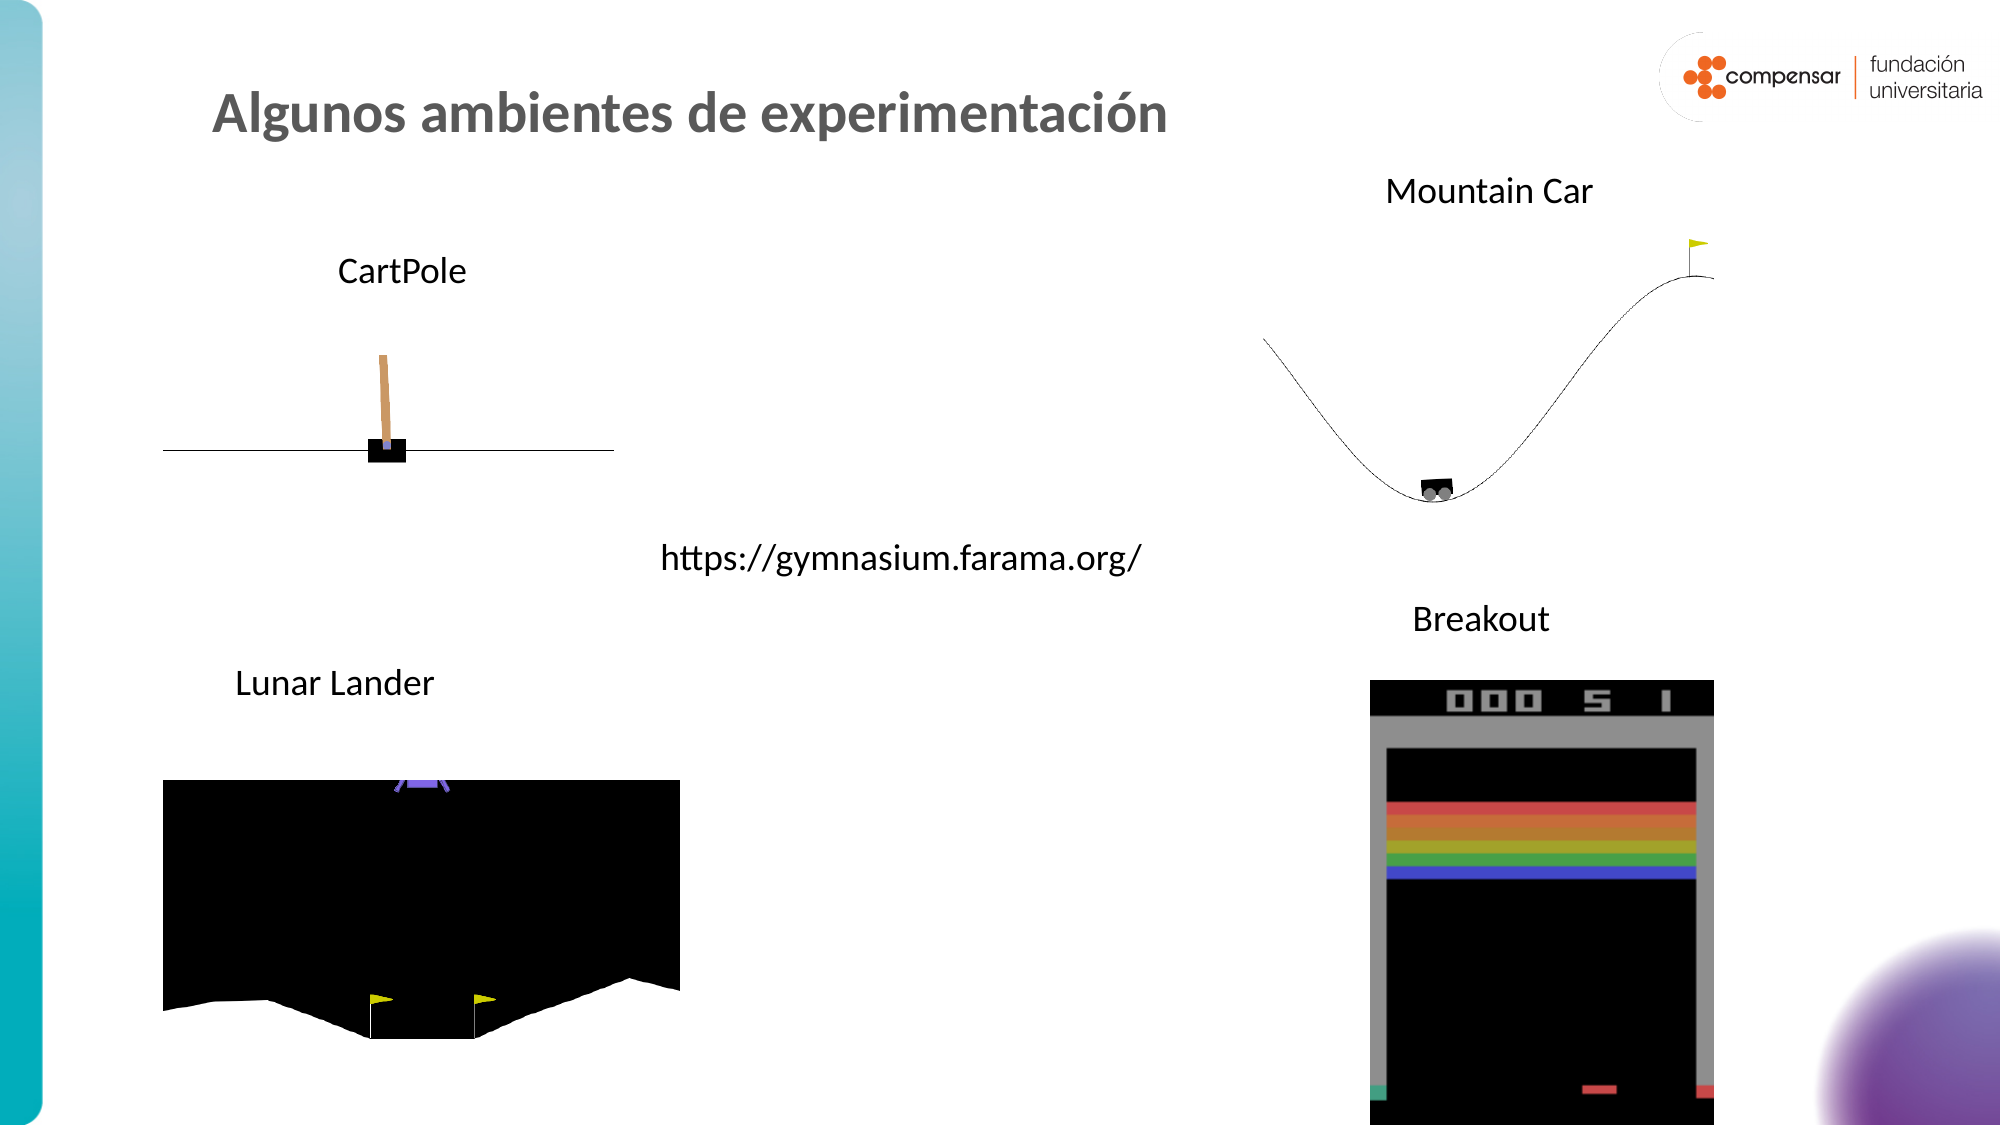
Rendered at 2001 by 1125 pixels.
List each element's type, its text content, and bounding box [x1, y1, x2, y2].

text_box Lunar Lander [220, 649, 512, 710]
text_box https://gymnasium.farama.org/ [645, 524, 1225, 585]
text_box Breakout [1397, 586, 1689, 647]
picture [0, 0, 2001, 1125]
text_box Algunos ambientes de experimentación [185, 81, 1170, 144]
text_box Mountain Car [1370, 159, 1662, 219]
